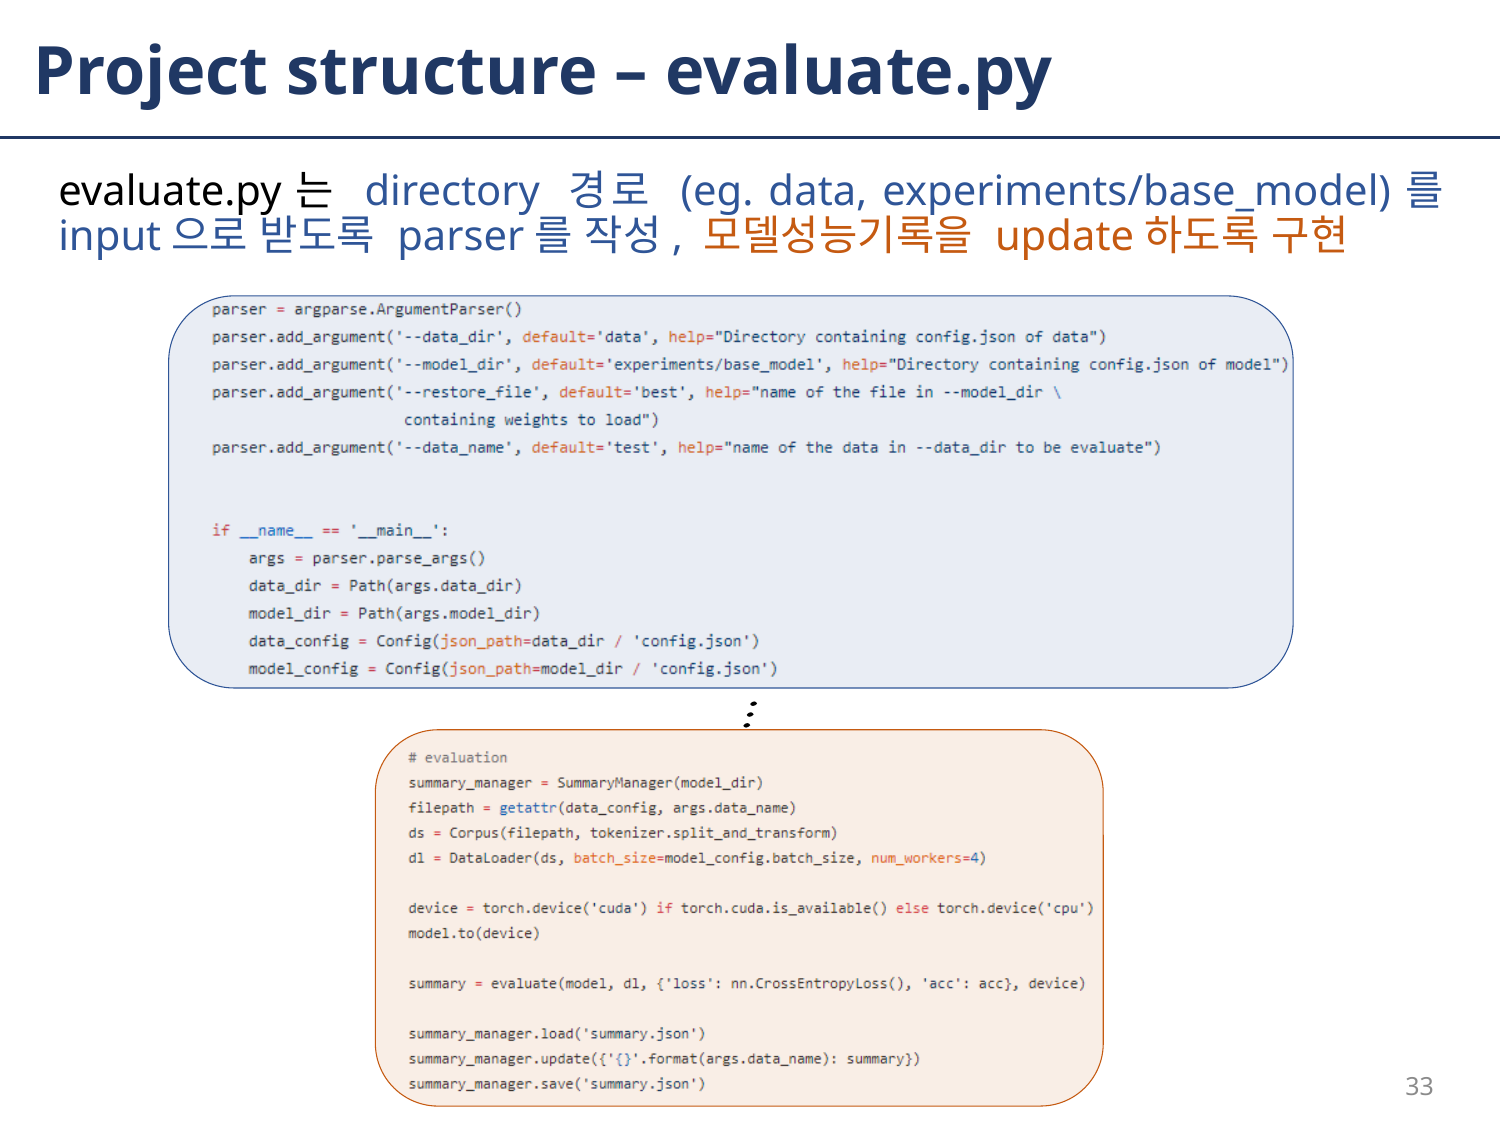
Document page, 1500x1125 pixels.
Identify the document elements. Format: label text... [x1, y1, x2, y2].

list evaluate.py는 directory 경로 (eg. data, experiments/base_model)를 input으로 받도록 parser를 작성, 모델성능기록을 update하도록 구현 [43, 162, 1459, 1120]
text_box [206, 298, 1294, 1100]
title Project structure – evaluate.py [18, 19, 1482, 126]
text_box [167, 301, 206, 683]
text_box [408, 1100, 1070, 1108]
slide_number 33 [1111, 1057, 1449, 1118]
text_box [213, 294, 1248, 298]
